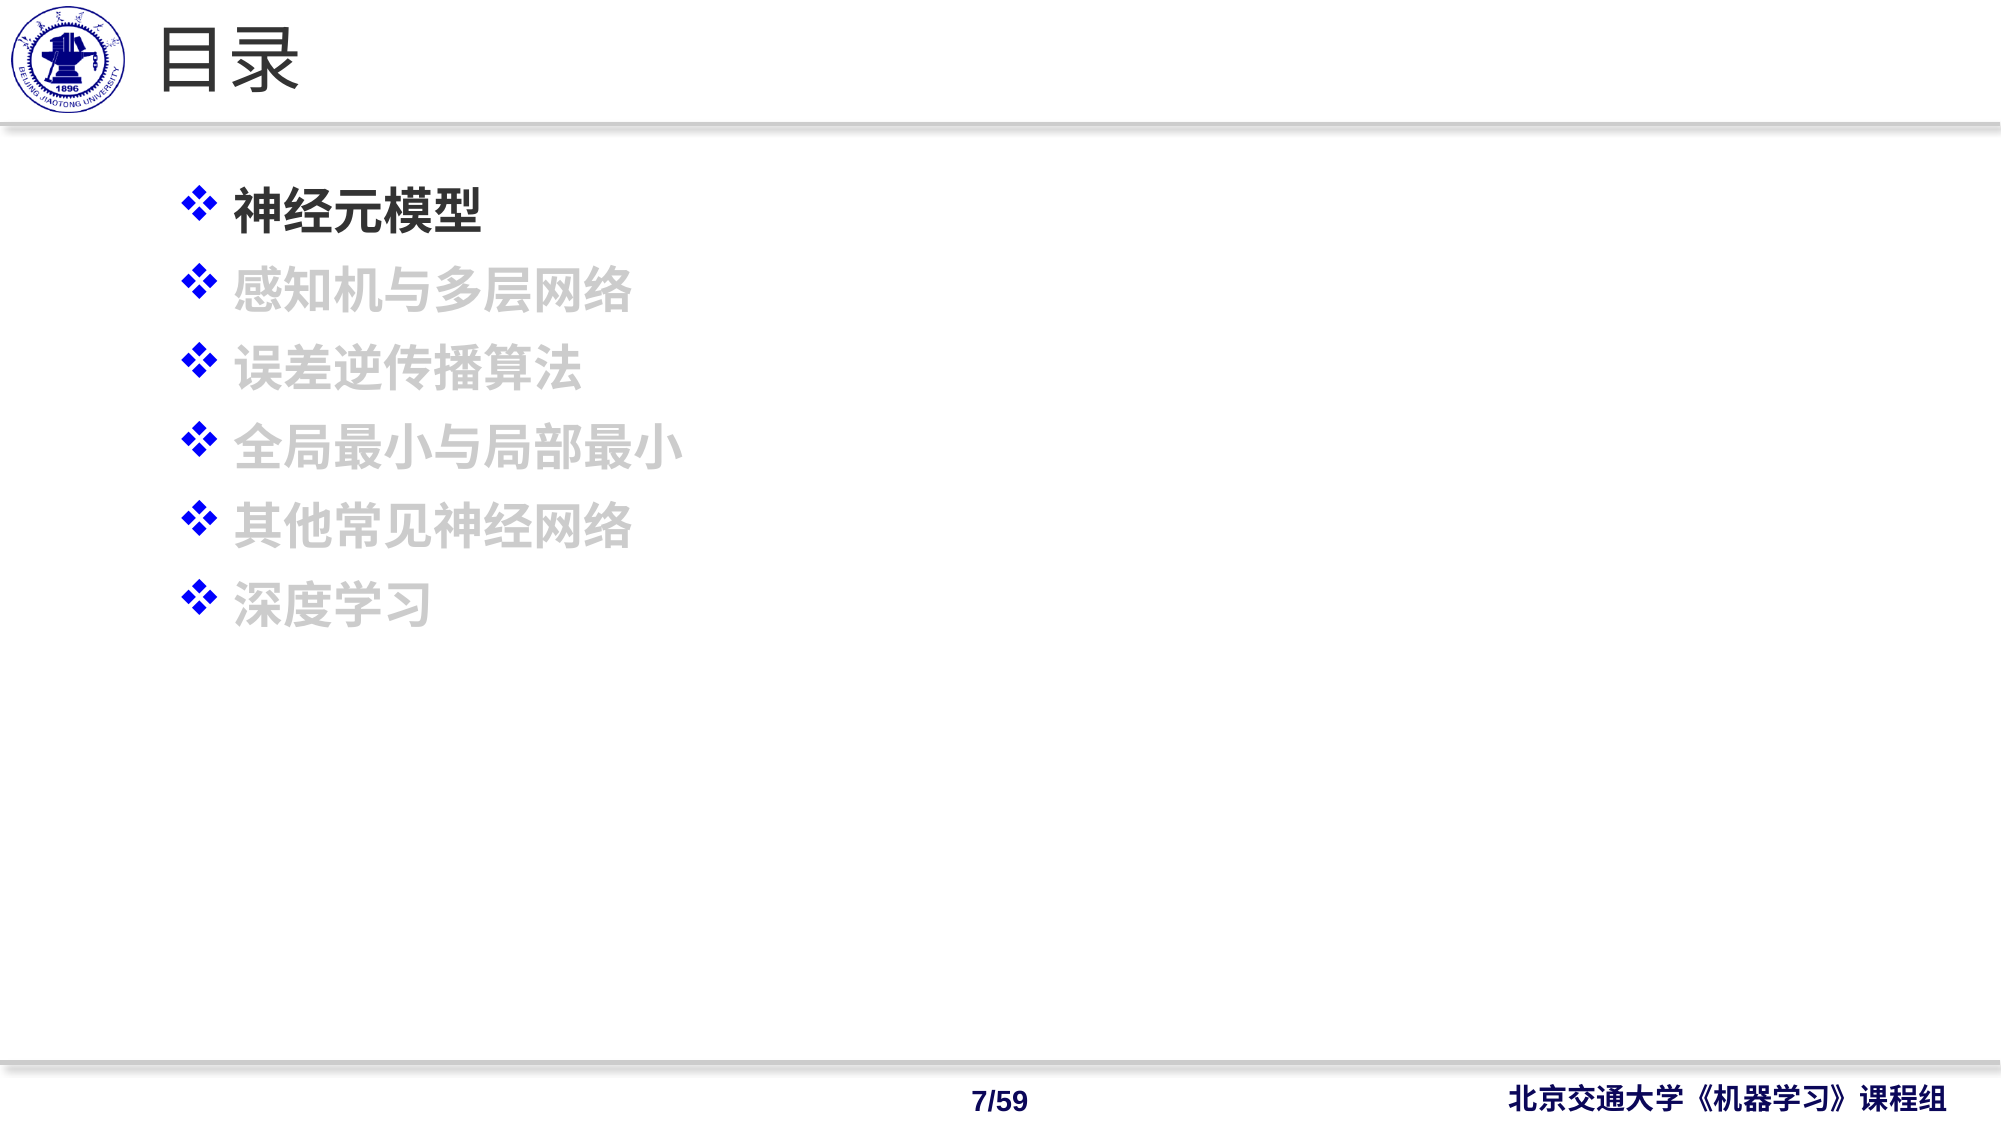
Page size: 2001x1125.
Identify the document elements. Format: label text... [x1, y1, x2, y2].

picture [11, 6, 125, 113]
list 神经元模型 感知机与多层网络 误差逆传播算法 全局最小与局部最小 其他常见神经网络 深度学习 [150, 171, 1575, 954]
title 目录 [137, 24, 1413, 103]
